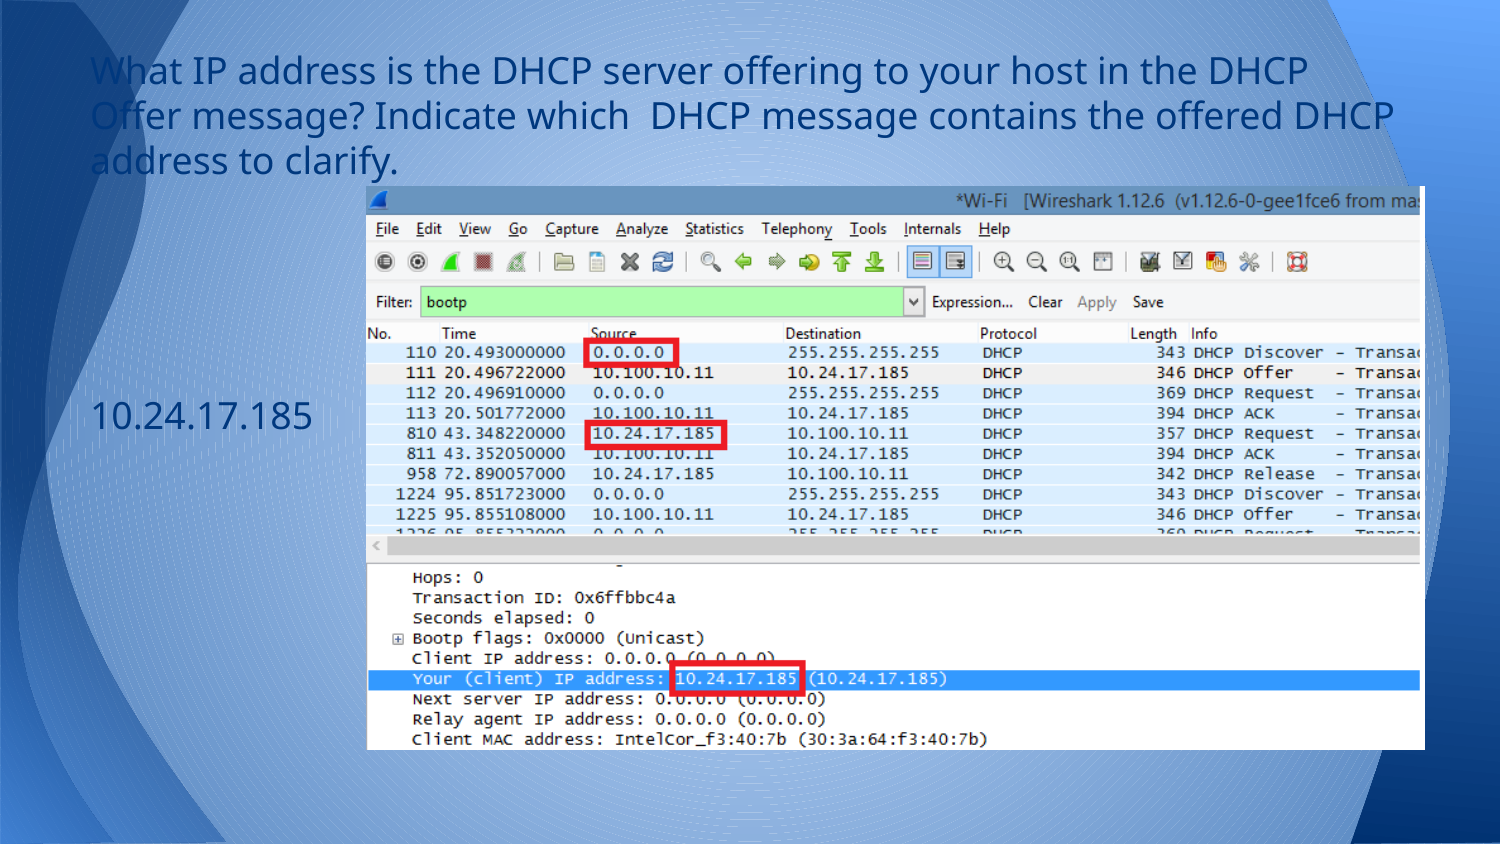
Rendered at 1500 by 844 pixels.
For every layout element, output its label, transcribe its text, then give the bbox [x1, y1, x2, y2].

title What IP address is the DHCP server offering to your host in the DHCP Offer message? Indicate which DHCP message contains the offered DHCP address to clarify. [75, 33, 1425, 197]
picture [366, 186, 1426, 750]
list 10.24.17.185 [75, 377, 350, 467]
